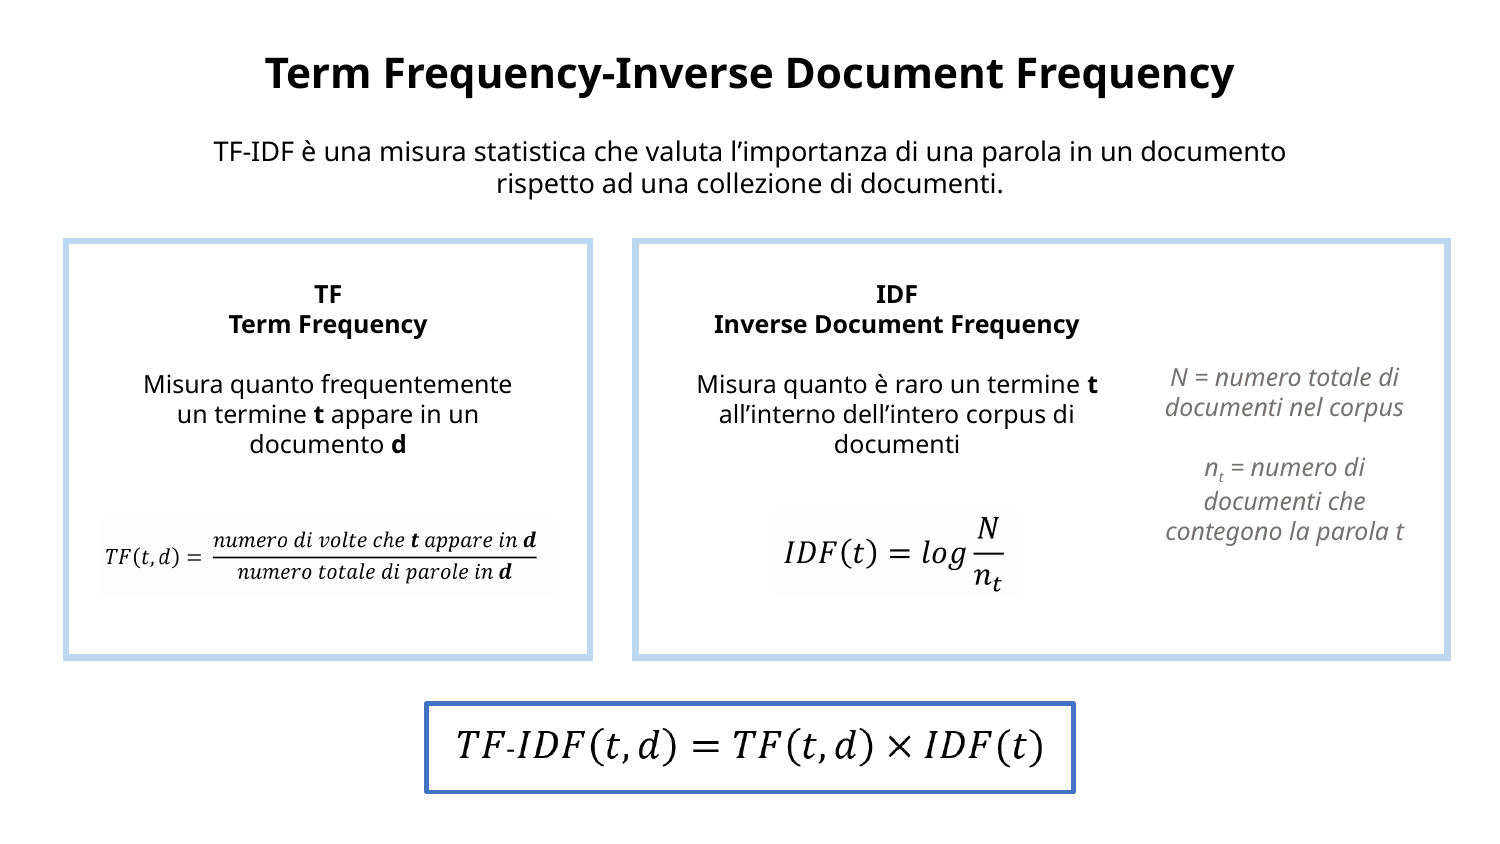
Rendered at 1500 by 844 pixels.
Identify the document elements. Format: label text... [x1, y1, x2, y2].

text_box [65, 240, 591, 659]
picture [774, 509, 1020, 598]
text_box N = numero totale di documenti nel corpus nt = numero di documenti che contegono la parola t [1135, 354, 1434, 553]
text_box TF-IDF è una misura statistica che valuta l’importanza di una parola in un documento rispetto ad una collezione di documenti. [193, 134, 1307, 200]
picture [428, 705, 1072, 790]
picture [98, 518, 559, 598]
text_box [634, 240, 1448, 659]
text_box Term Frequency-Inverse Document Frequency [43, 45, 1457, 97]
